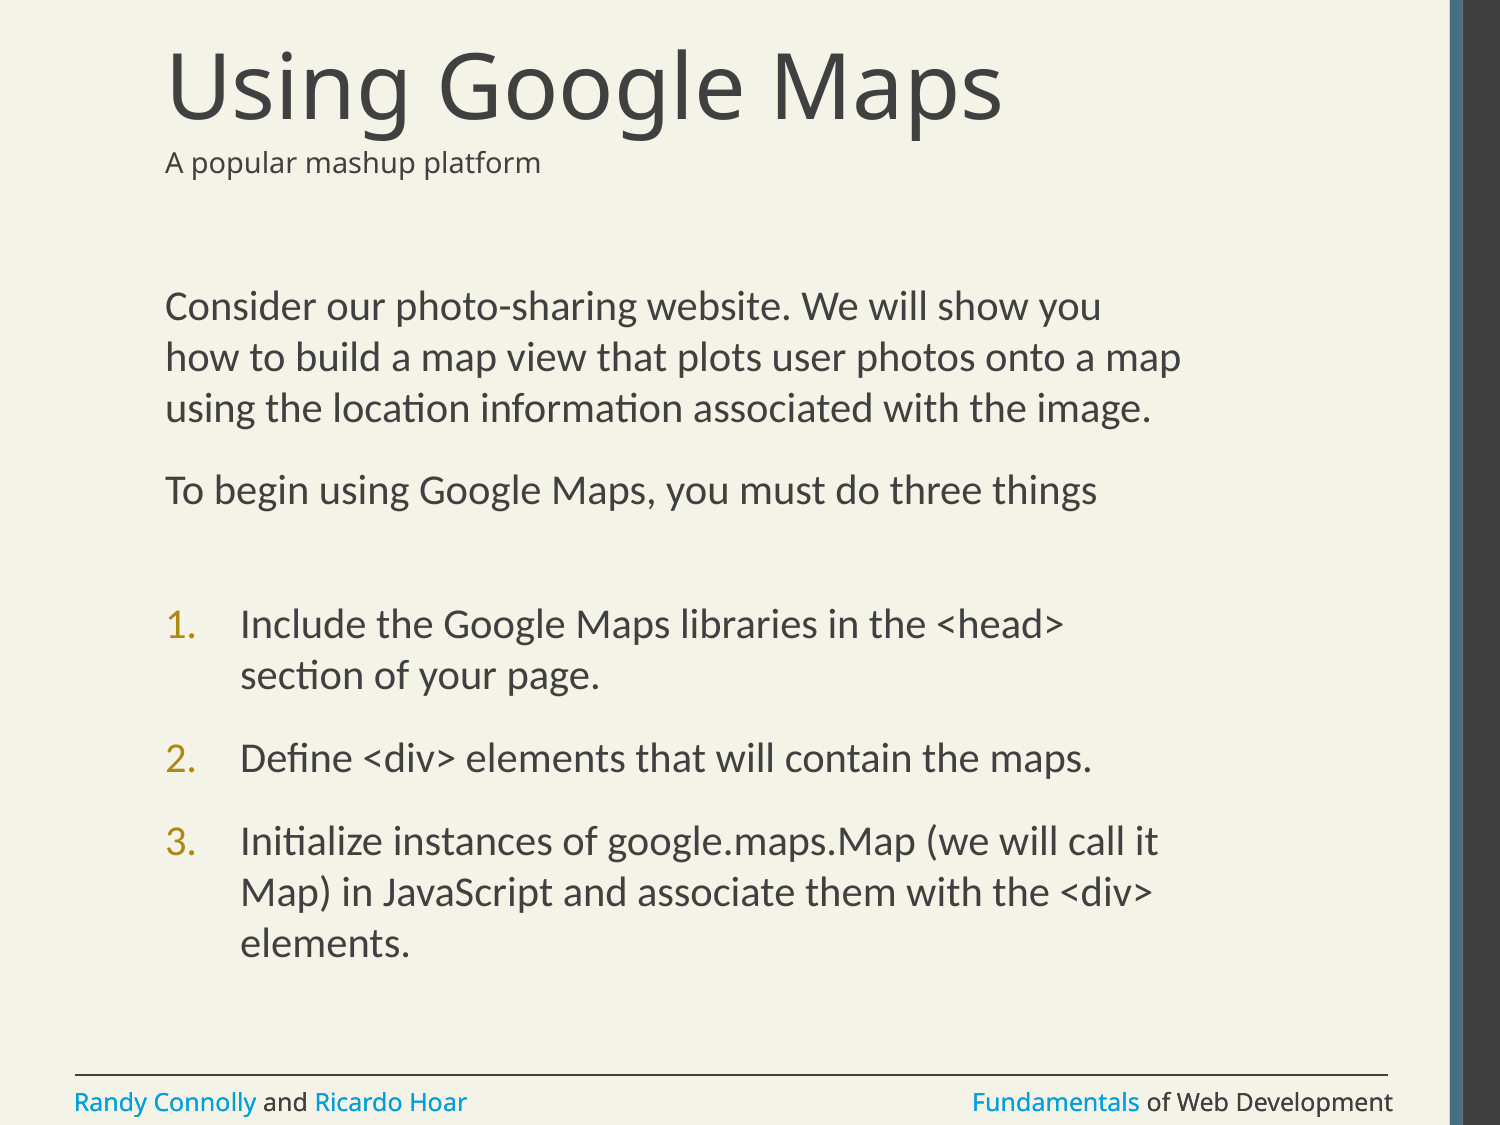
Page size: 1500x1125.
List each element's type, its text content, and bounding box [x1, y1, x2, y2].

list A popular mashup platform [150, 137, 1200, 188]
title Using Google Maps [150, 20, 1425, 188]
list Consider our photo-sharing website. We will show you how to build a map view that plots user photos onto a map using the location information associated with the image. To begin using Google Maps, you must do three things Include the Google Maps libraries in the <head> section of your page. Define <div> elements that will contain the maps. Initialize instances of google.maps.Map (we will call it Map) in JavaScript and associate them with the <div> elements. [150, 270, 1200, 1013]
